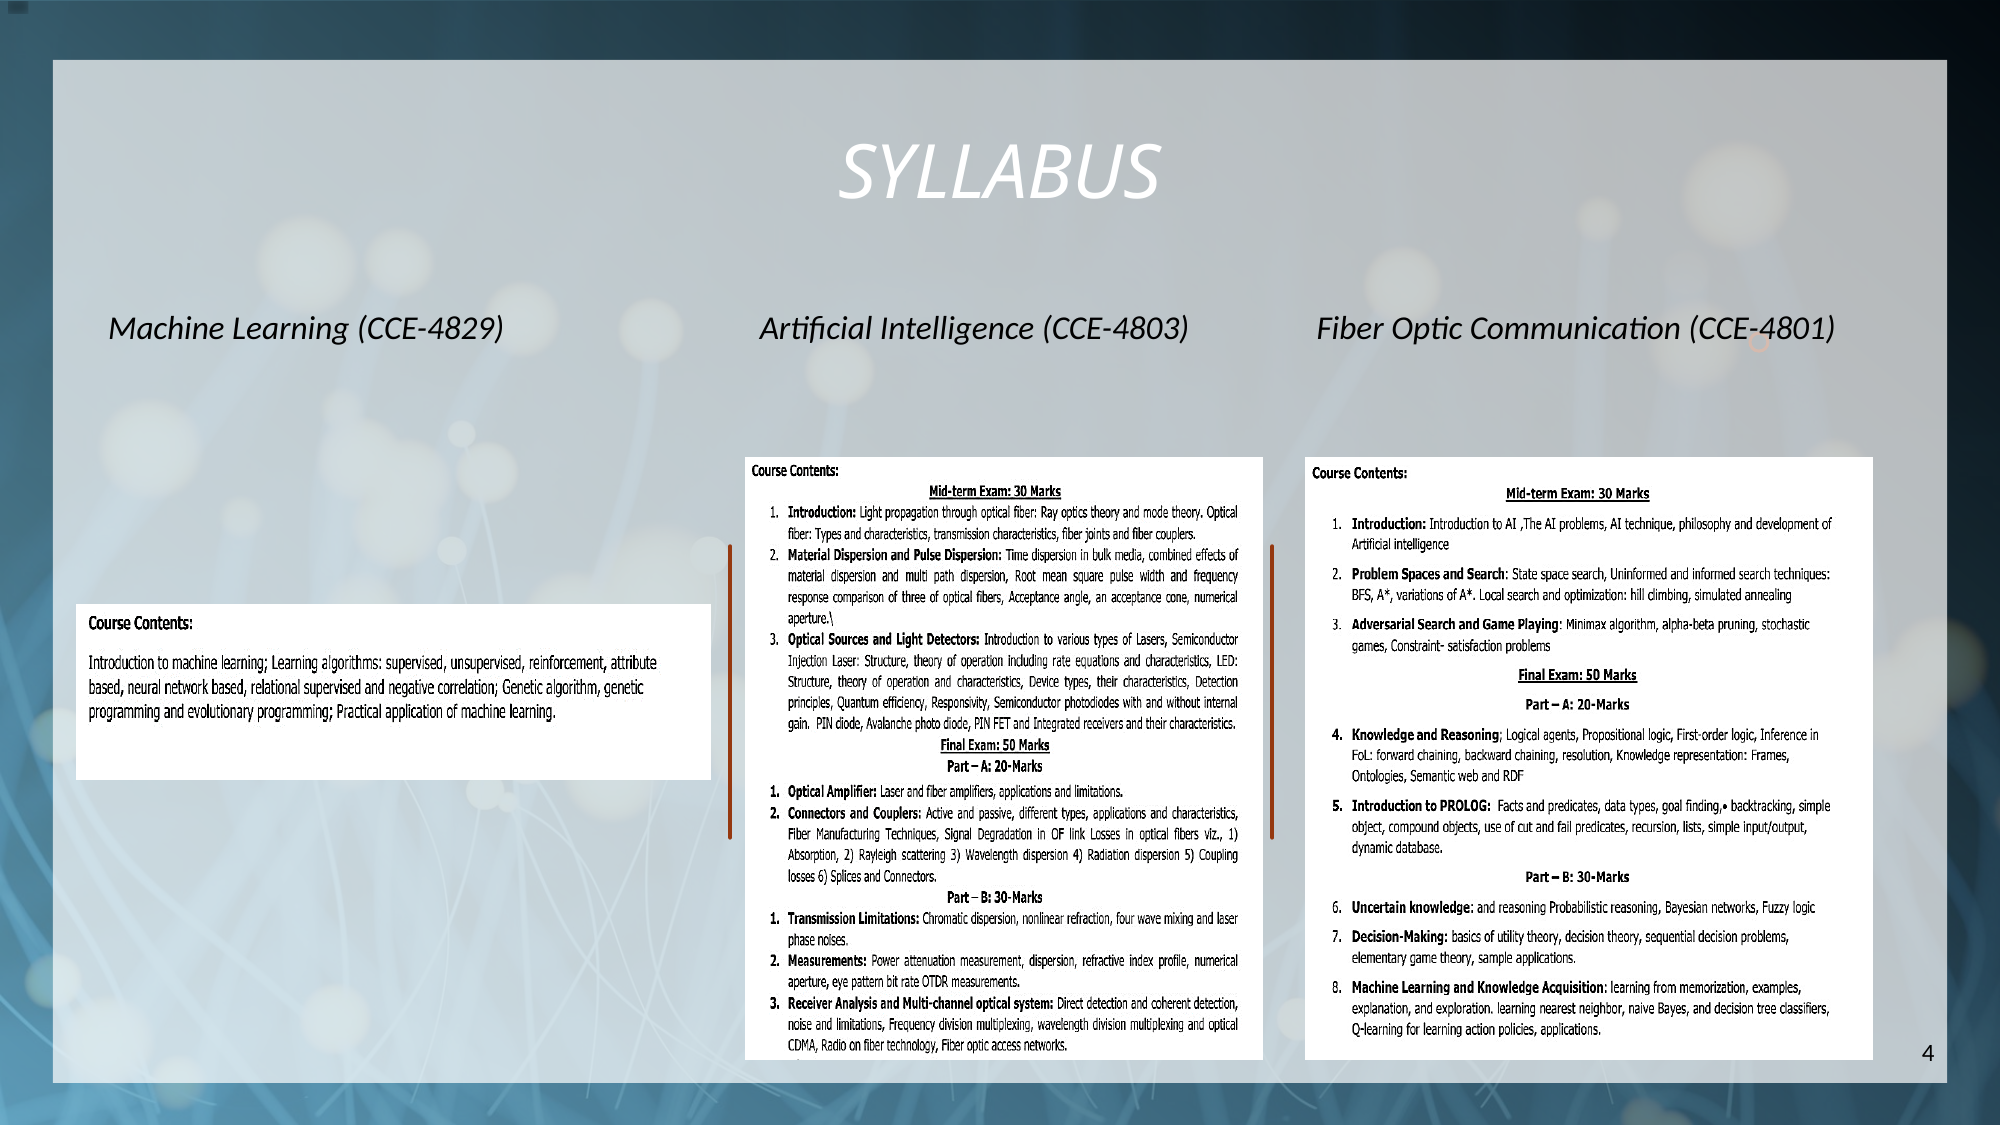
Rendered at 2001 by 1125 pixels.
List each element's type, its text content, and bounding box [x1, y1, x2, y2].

picture [76, 604, 711, 780]
slide_number 4 [1499, 1021, 1950, 1082]
picture [1833, 1, 2000, 141]
list Machine Learning (CCE-4829) Artificial Intelligence (CCE-4803) Fiber Optic Communication (CCE-4801) [85, 298, 1873, 458]
title SYLLABUS [137, 59, 1863, 278]
picture [1304, 457, 1873, 1060]
picture [745, 457, 1264, 1060]
